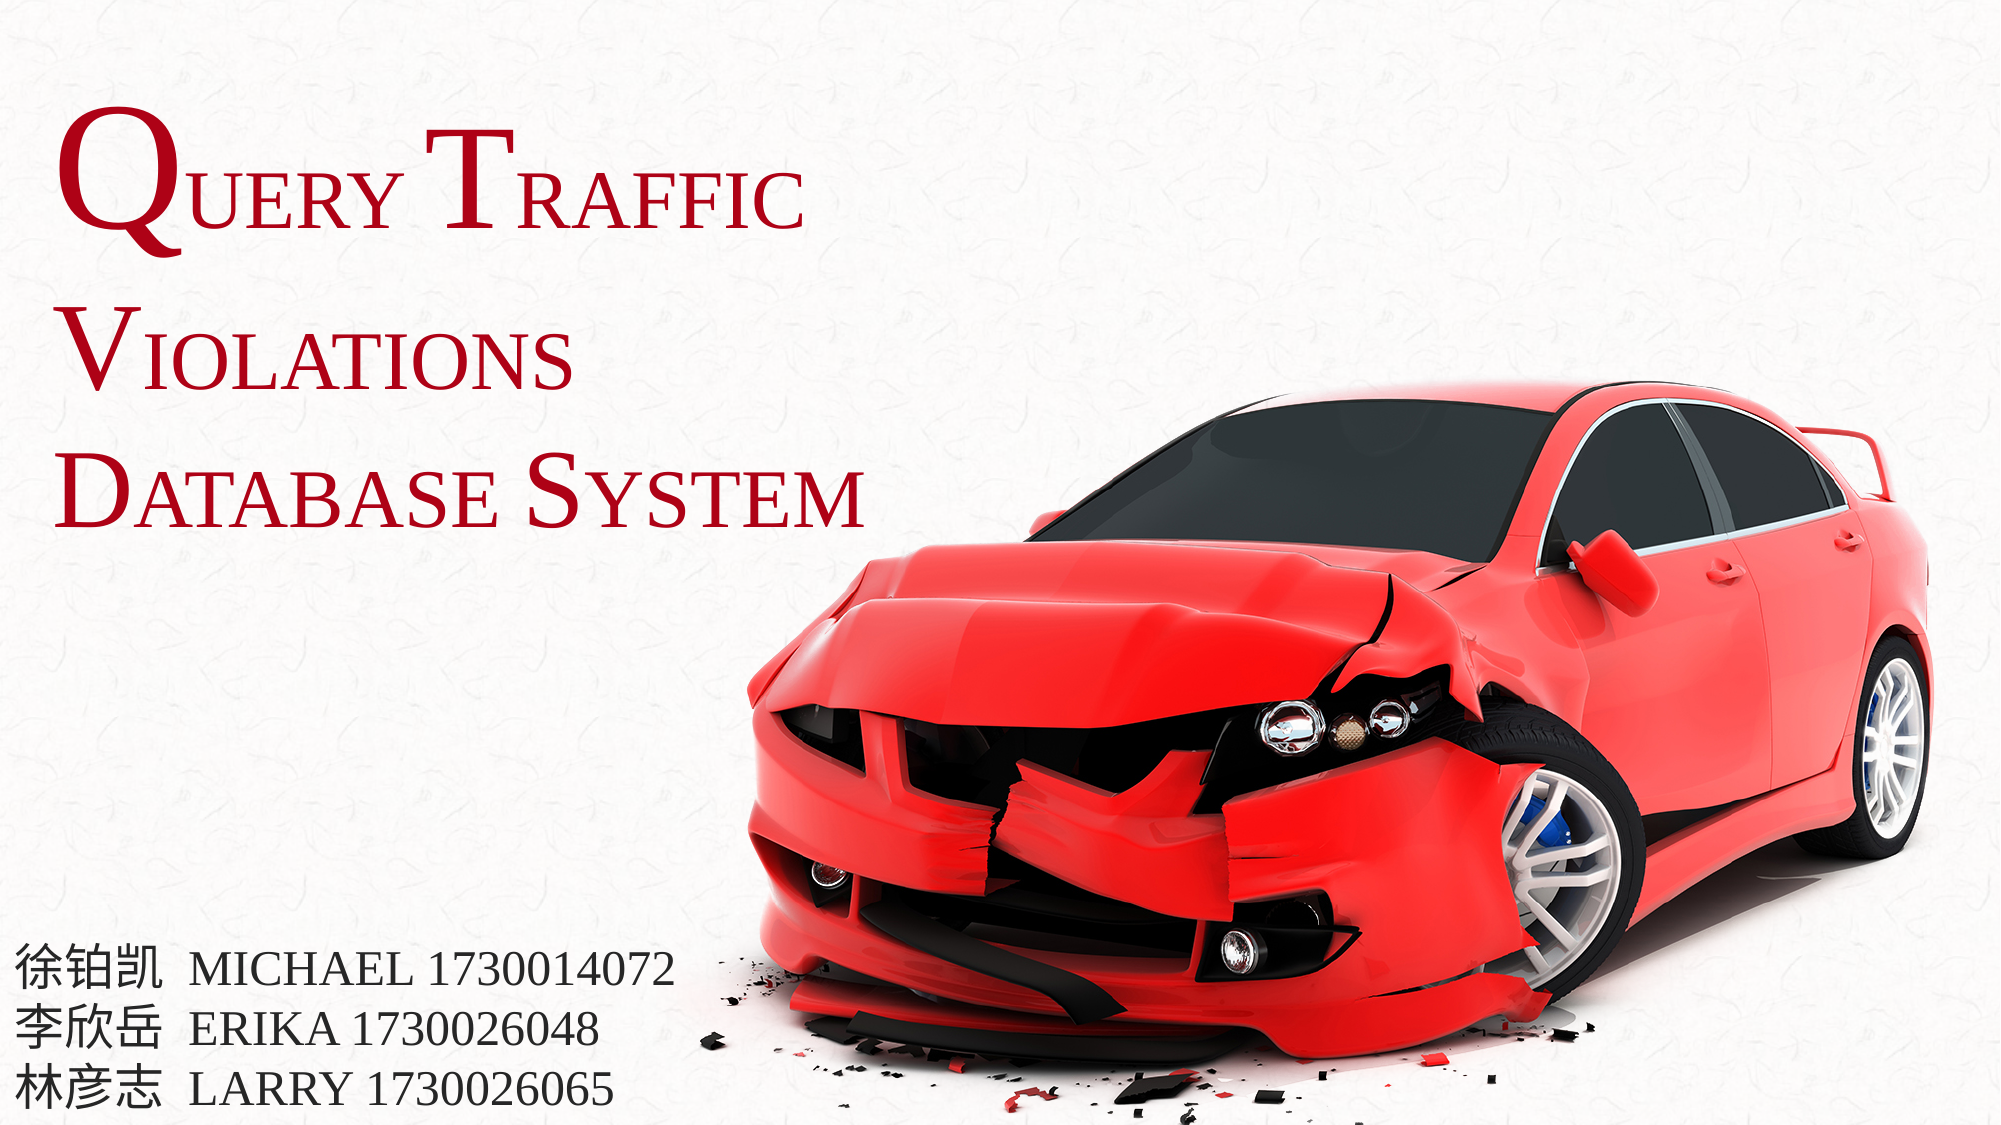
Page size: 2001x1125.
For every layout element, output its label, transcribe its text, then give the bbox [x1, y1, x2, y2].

text_box QUERY TRAFFIC VIOLATIONS DATABASE SYSTEM [37, 37, 1040, 558]
text_box 徐铂凯 MICHAEL 1730014072 李欣岳 ERIKA 1730026048 林彦志 LARRY 1730026065 [0, 928, 656, 1123]
picture [656, 346, 1963, 1125]
